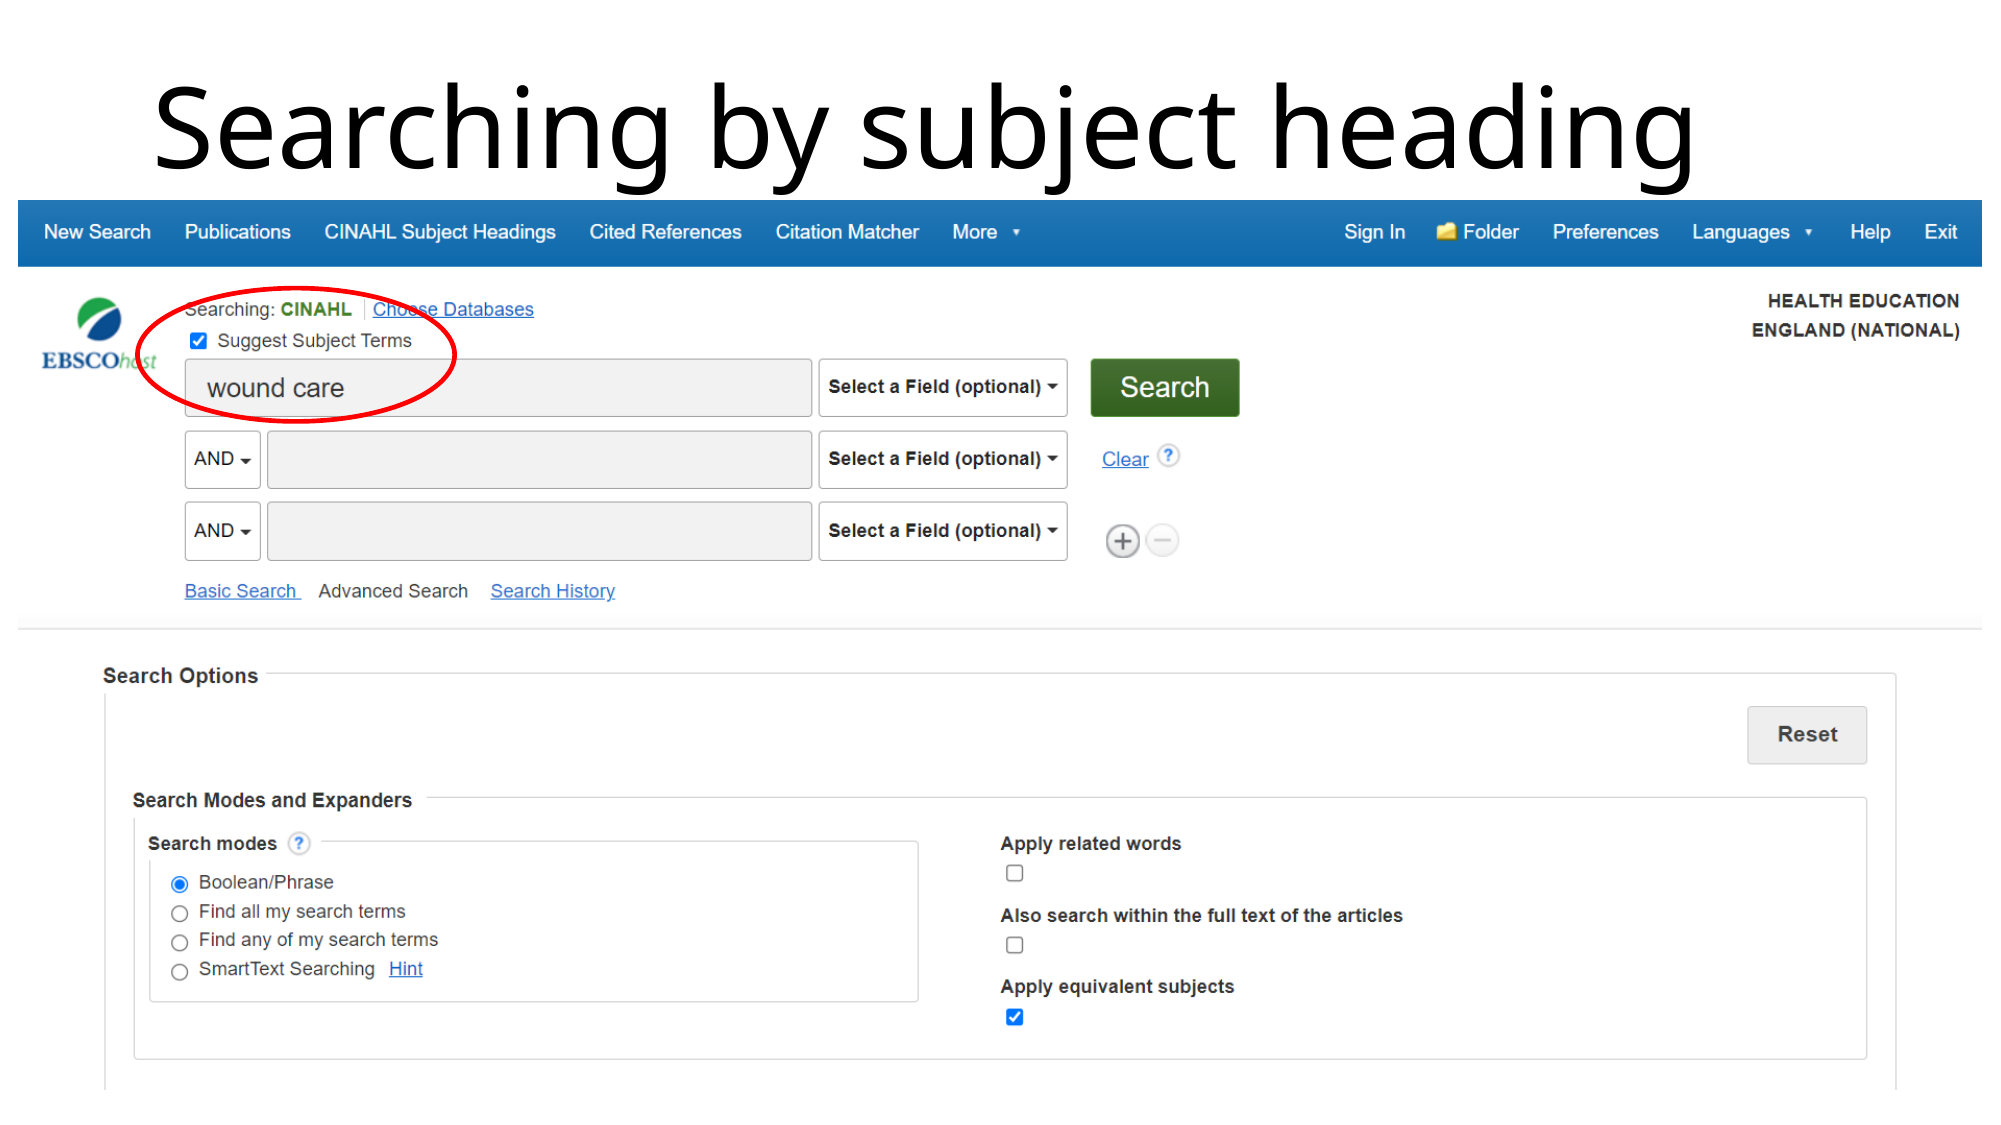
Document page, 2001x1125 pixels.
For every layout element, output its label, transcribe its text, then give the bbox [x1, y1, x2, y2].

title Searching by subject heading [137, 47, 1863, 200]
picture [18, 200, 1982, 1090]
